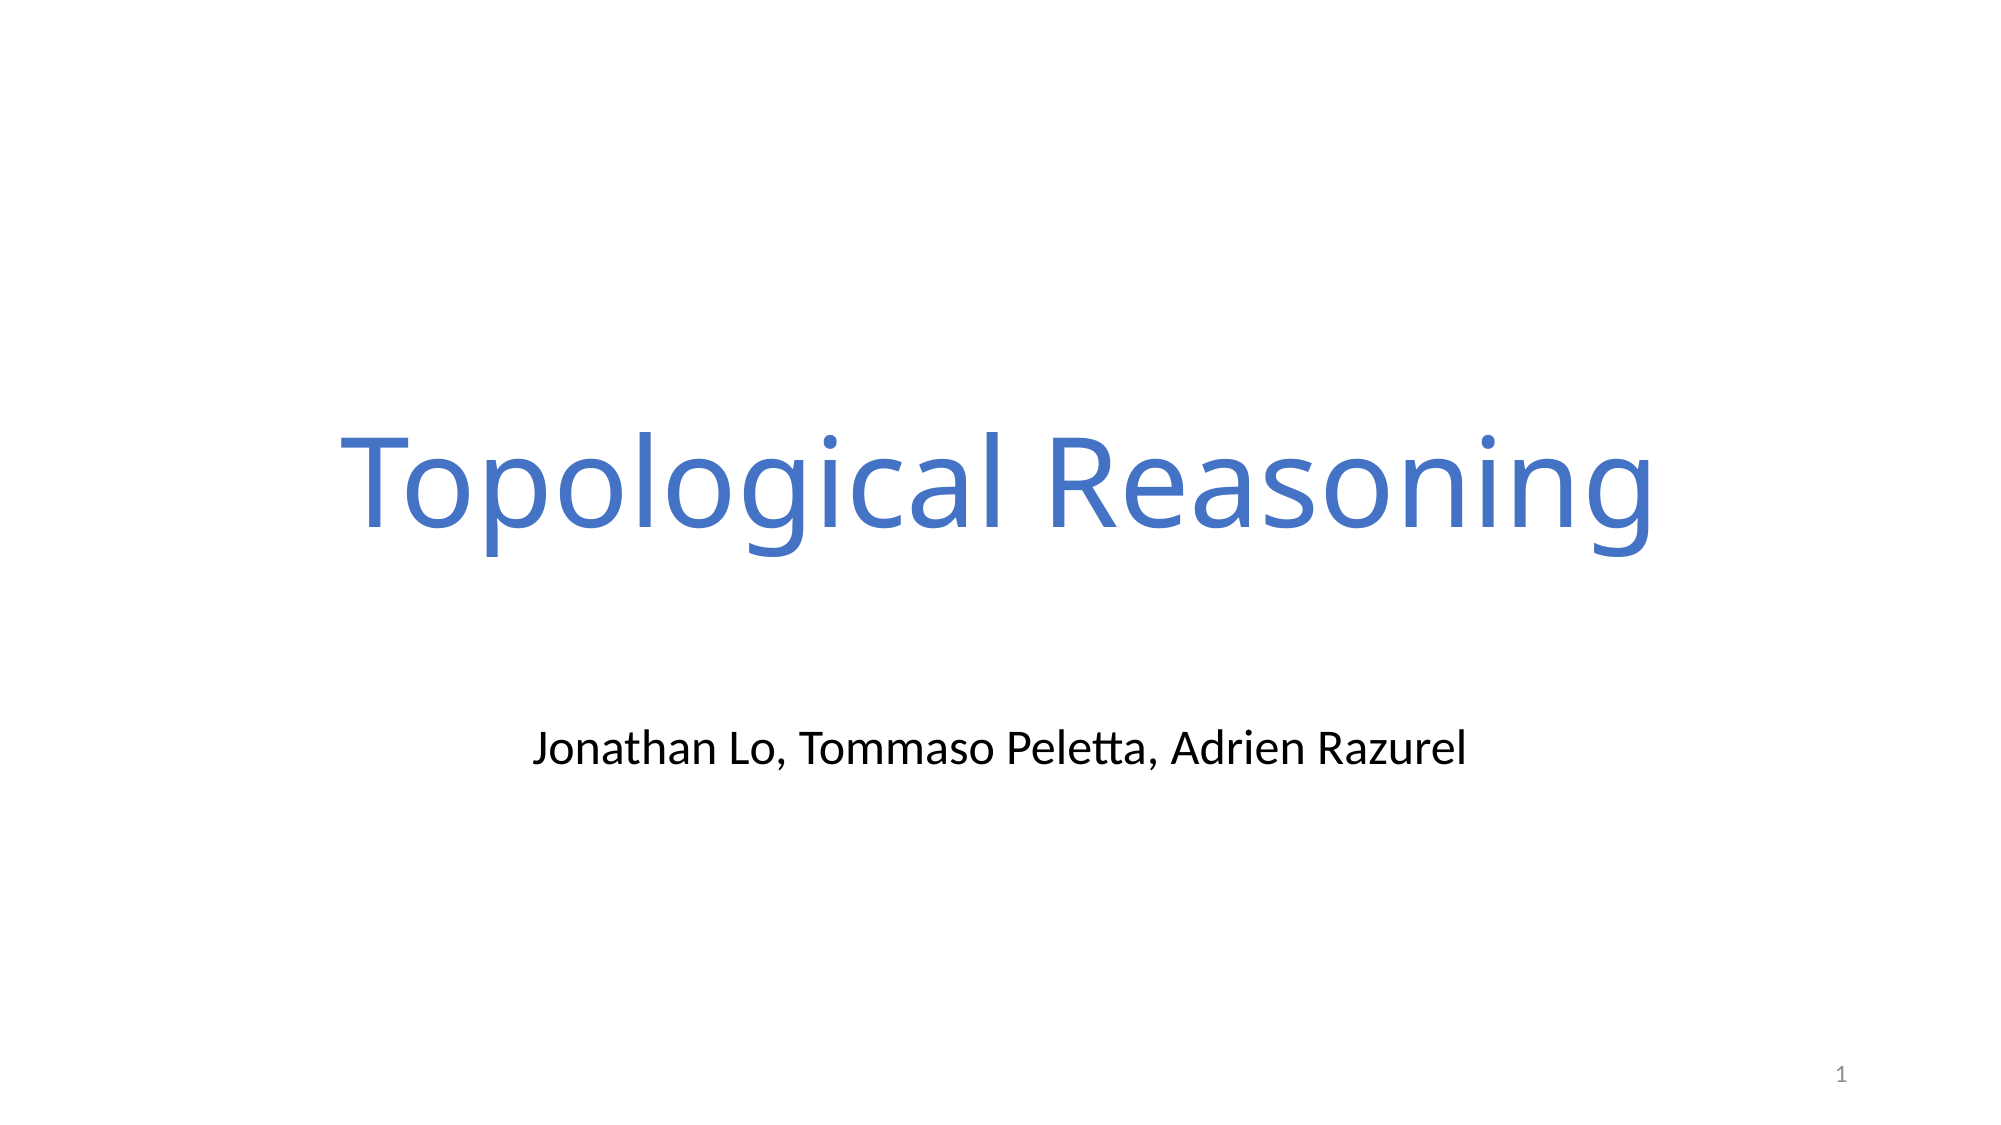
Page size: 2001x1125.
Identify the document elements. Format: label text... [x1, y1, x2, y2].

title Topological Reasoning [249, 170, 1750, 563]
subtitle Jonathan Lo, Tommaso Peletta, Adrien Razurel [249, 713, 1750, 986]
slide_number 1 [1412, 1042, 1863, 1103]
